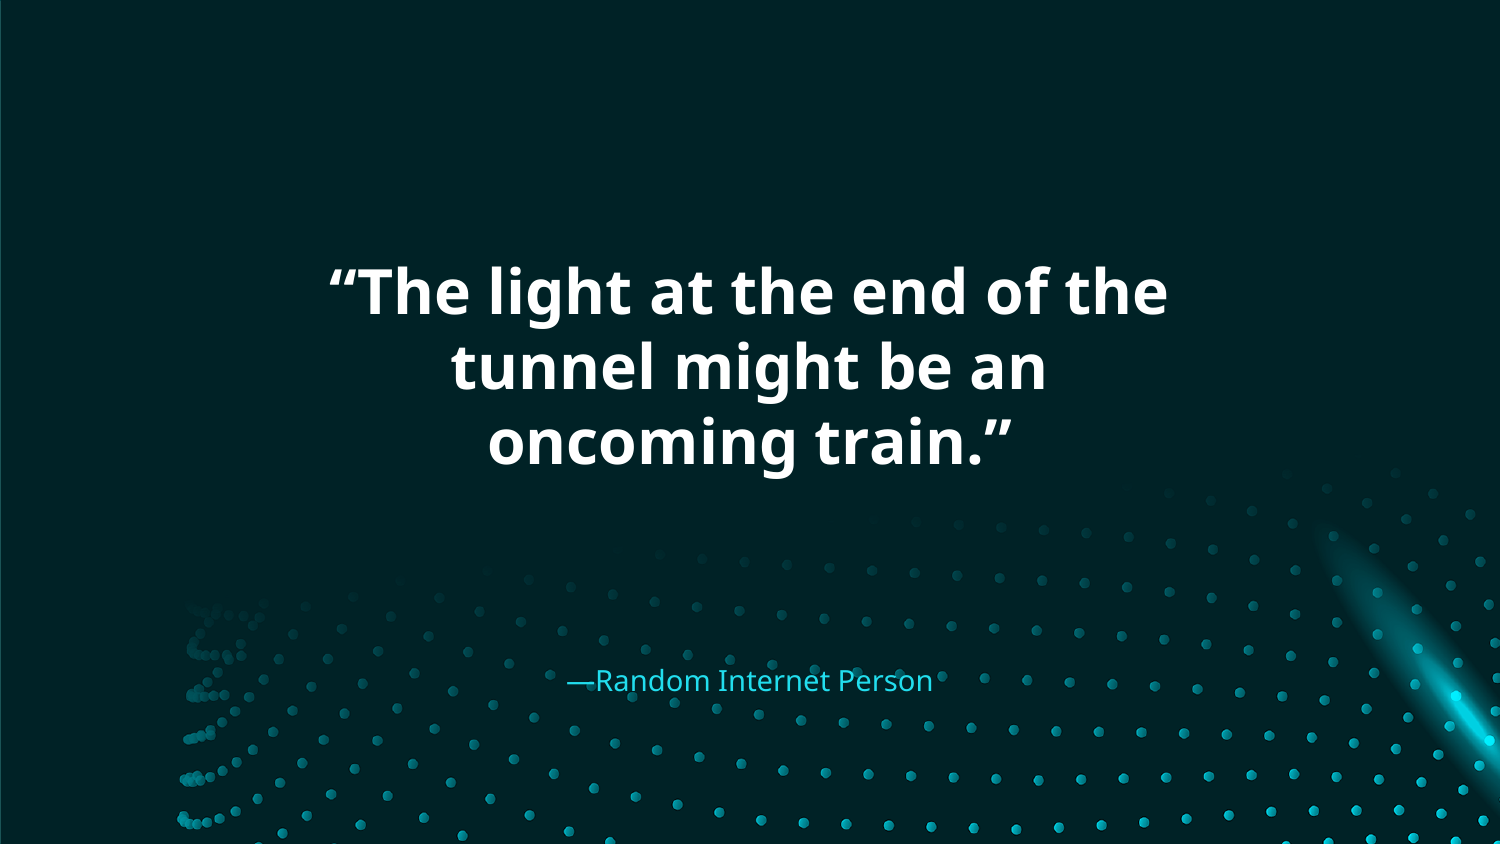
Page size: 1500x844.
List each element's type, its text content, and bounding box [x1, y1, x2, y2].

picture [0, 0, 1500, 844]
title “The light at the end of the tunnel might be an oncoming train.” [303, 237, 1197, 513]
subtitle —Random Internet Person [407, 647, 1093, 724]
